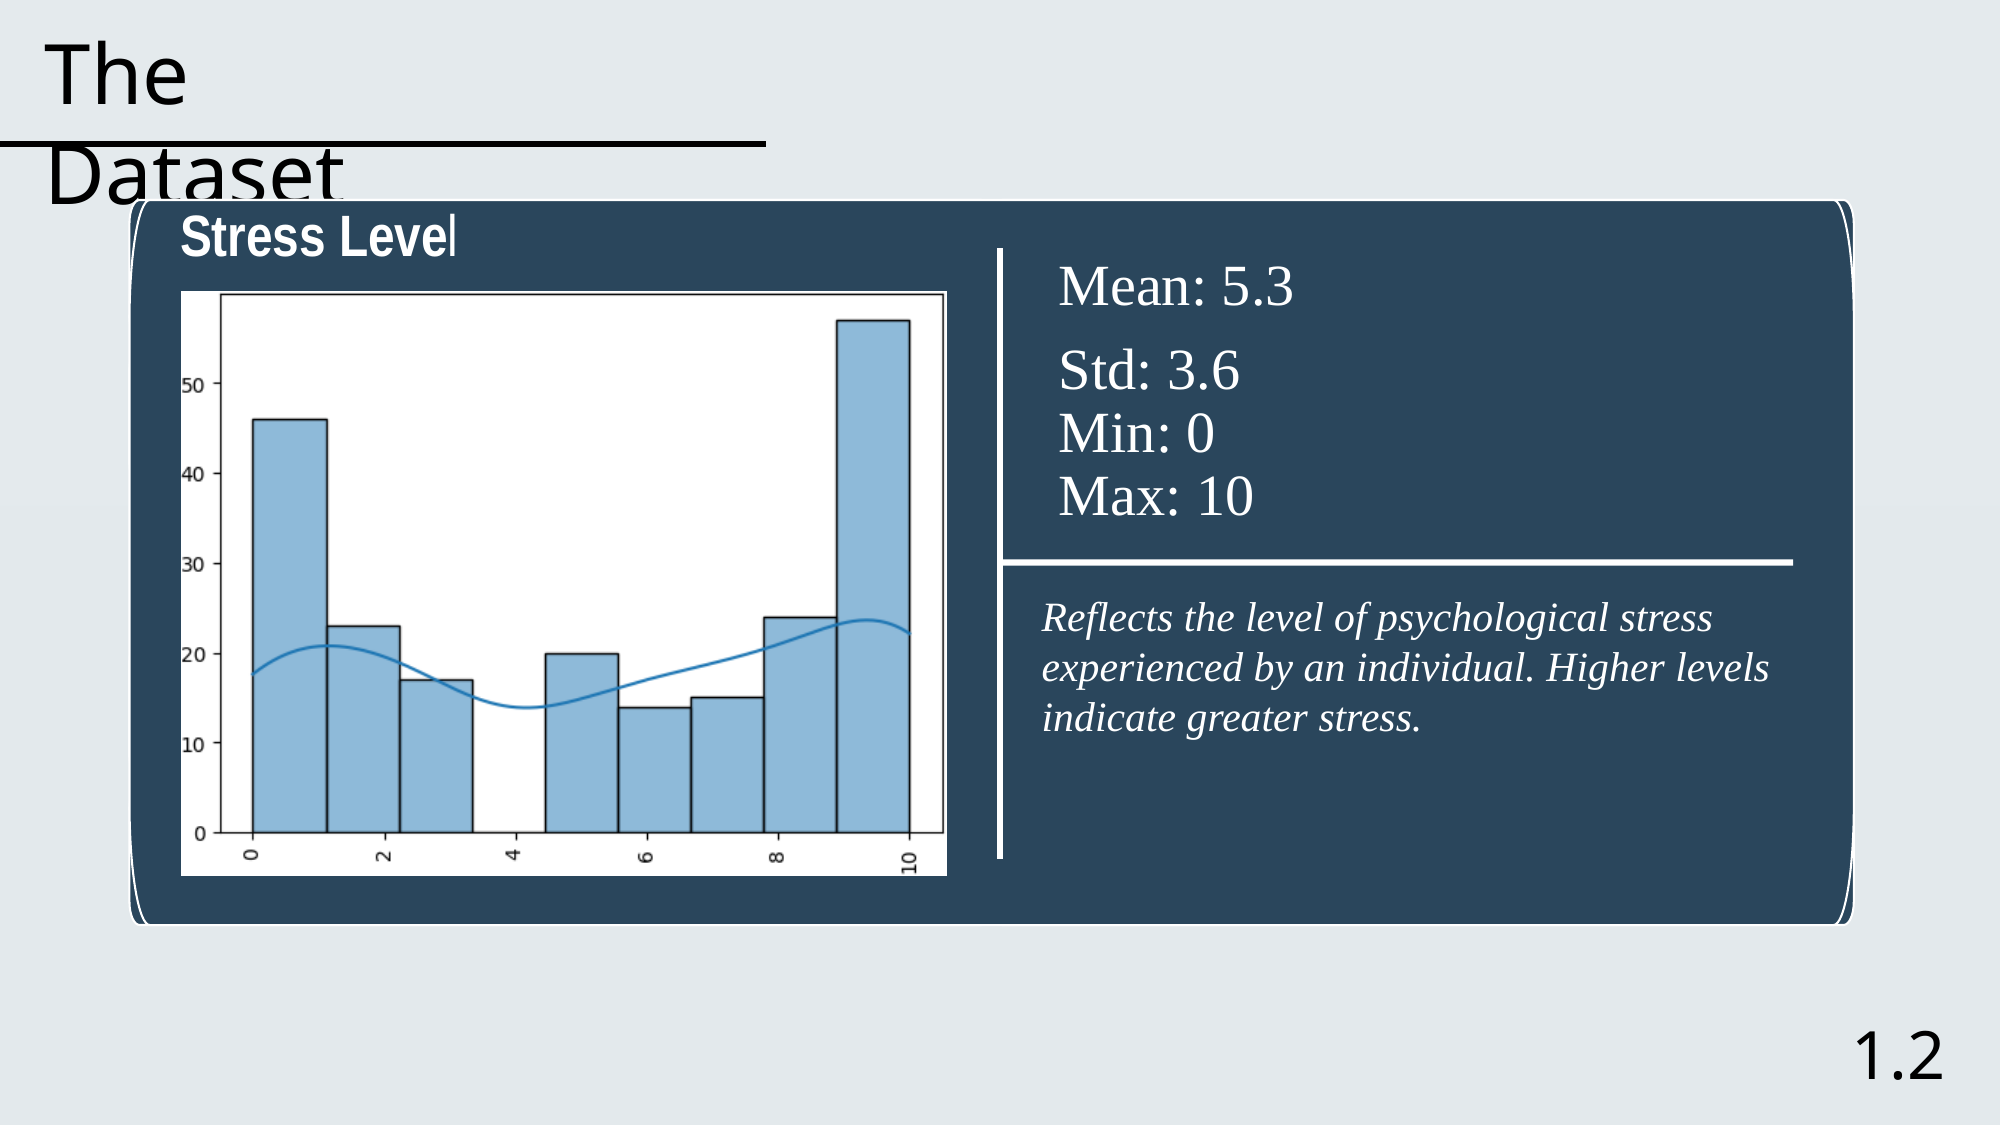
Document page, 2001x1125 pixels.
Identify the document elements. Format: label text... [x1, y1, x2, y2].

text_box 1.2 [1836, 1005, 1981, 1101]
text_box Stress Level [128, 198, 1855, 927]
text_box Reflects the level of psychological stress experienced by an individual. Higher levels indicate greater stress. [1026, 582, 1809, 748]
text_box Life Satisfaction Score [1834, 198, 1855, 285]
text_box Age [1834, 840, 1855, 927]
text_box Mean: 5.3 Std: 3.6 Min: 0 Max: 10 [1043, 248, 1753, 536]
picture [181, 291, 947, 876]
text_box Self-Esteem Score [128, 832, 149, 927]
text_box The Dataset [30, 13, 474, 141]
text_box The Dataset [30, 147, 474, 229]
text_box IQ Score [128, 198, 149, 293]
